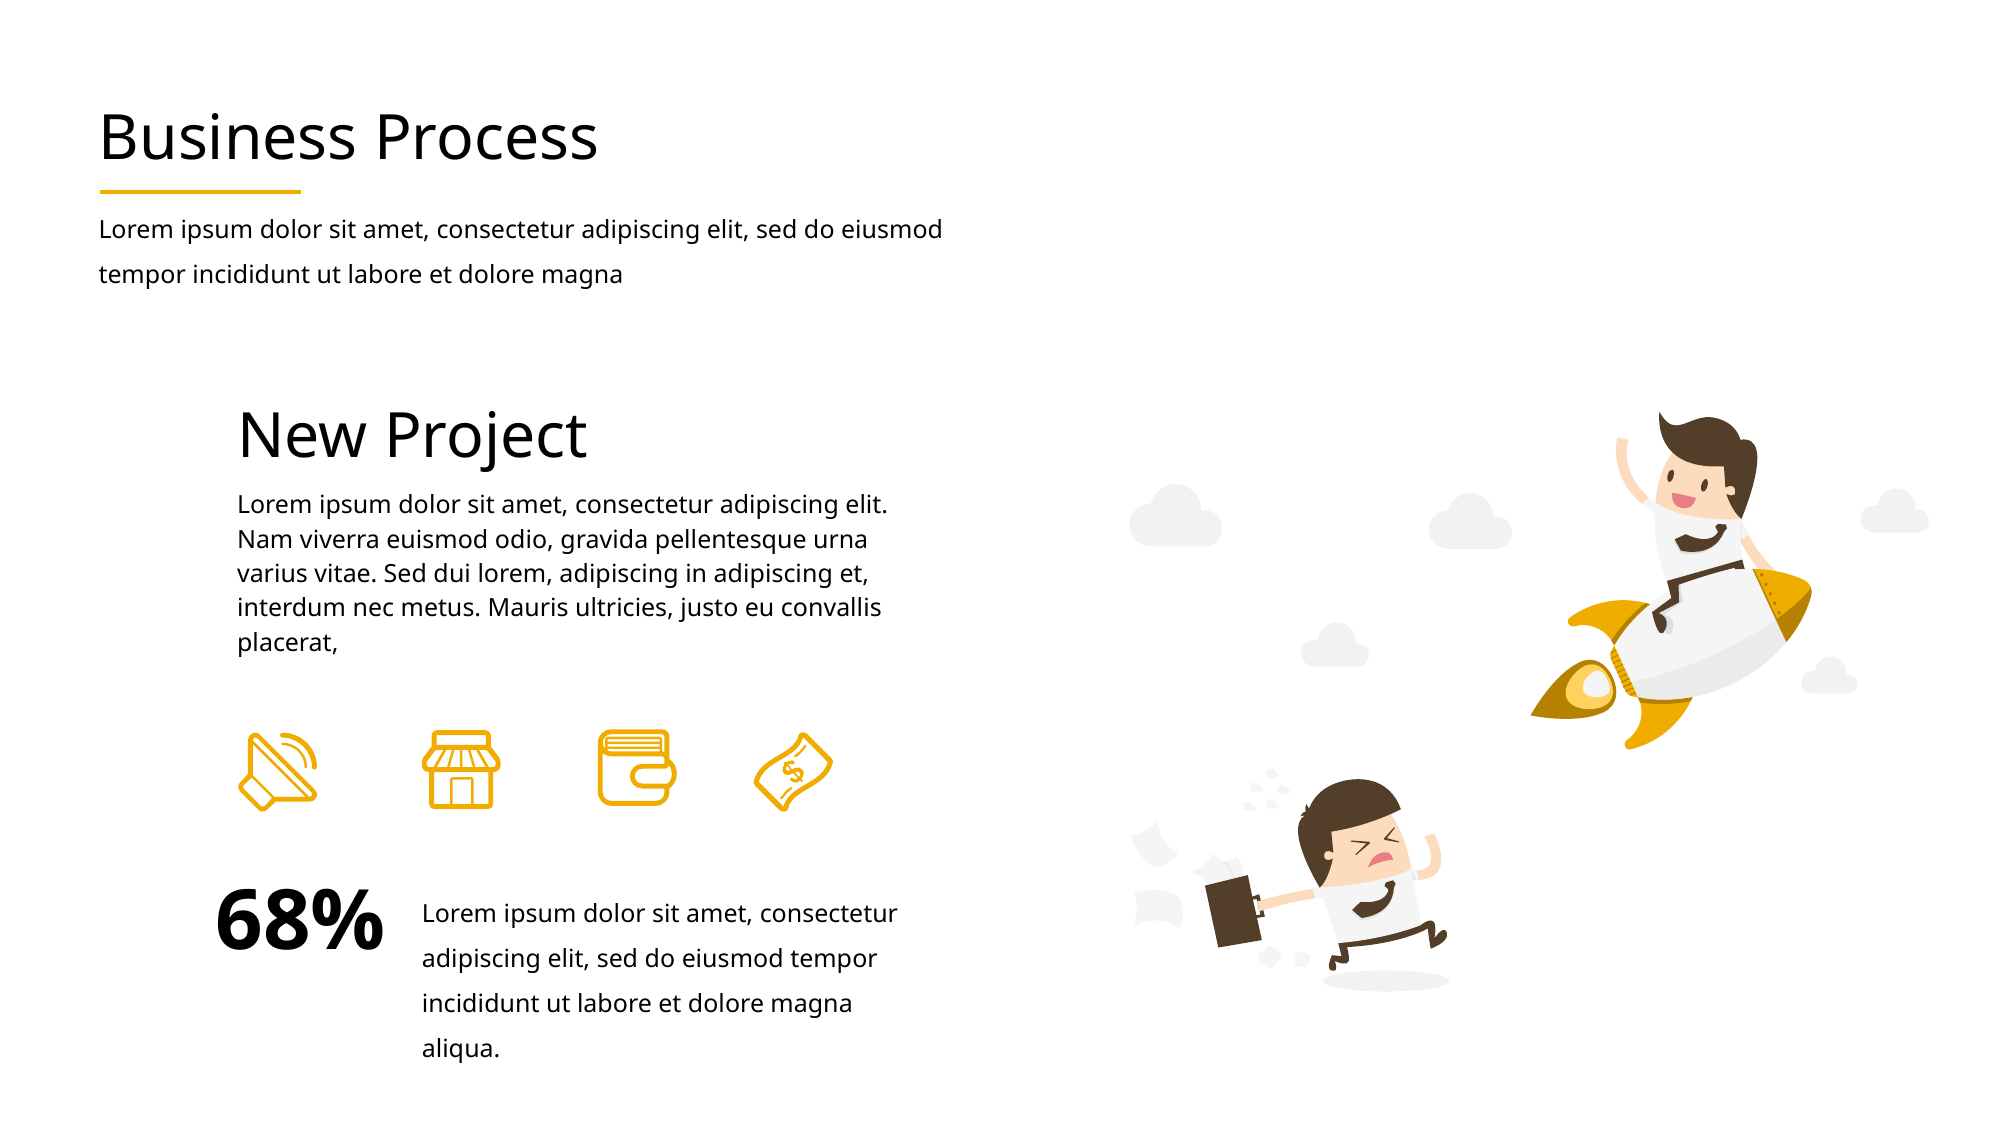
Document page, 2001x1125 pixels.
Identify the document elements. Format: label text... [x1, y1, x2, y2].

text_box New Project [222, 401, 765, 477]
text_box Lorem ipsum dolor sit amet, consectetur adipiscing elit. Nam viverra euismod odio, gravida pellentesque urna varius vitae. Sed dui lorem, adipiscing in adipiscing et, interdum nec metus. Mauris ultricies, justo eu convallis placerat, [222, 476, 926, 664]
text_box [237, 732, 318, 812]
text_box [1129, 409, 1929, 992]
text_box Lorem ipsum dolor sit amet, consectetur adipiscing elit, sed do eiusmod tempor incididunt ut labore et dolore magna [98, 199, 964, 289]
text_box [753, 732, 834, 812]
text_box Lorem ipsum dolor sit amet, consectetur adipiscing elit, sed do eiusmod tempor incididunt ut labore et dolore magna aliqua. [421, 883, 909, 1063]
text_box Business Process [98, 105, 704, 198]
text_box [597, 729, 677, 806]
text_box [421, 730, 501, 810]
text_box 68% [200, 859, 401, 974]
